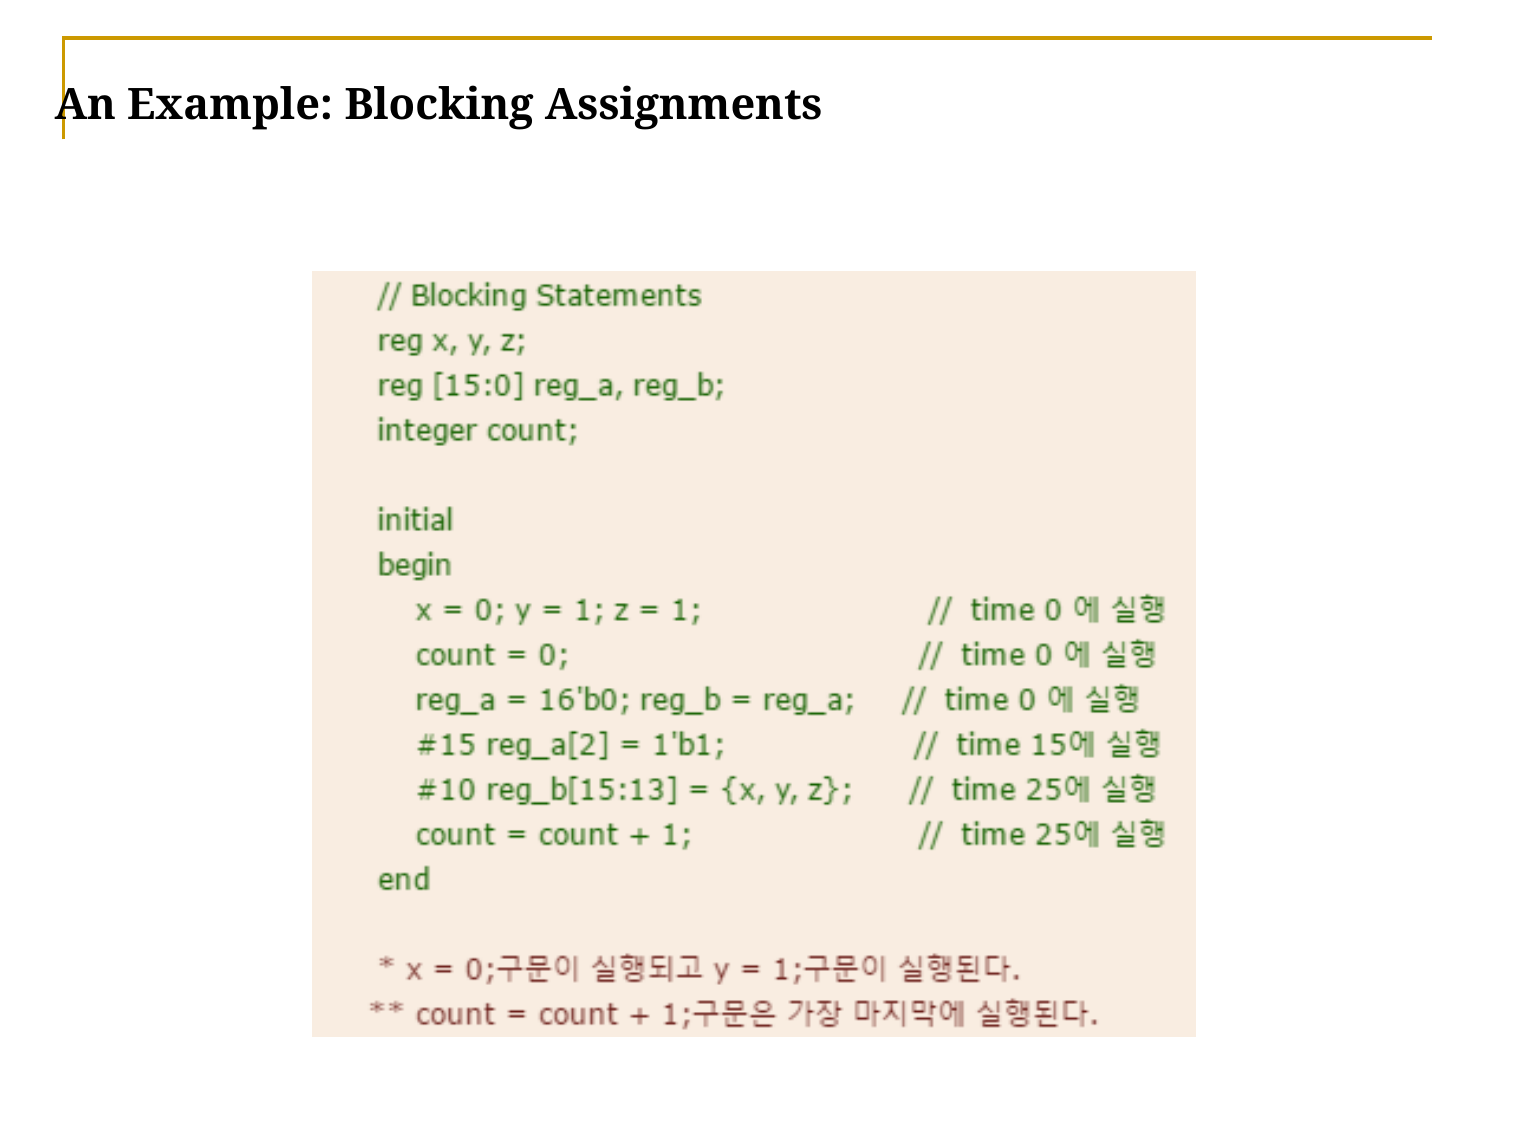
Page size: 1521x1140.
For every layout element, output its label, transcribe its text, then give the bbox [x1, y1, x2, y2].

title An Example: Blocking Assignments [39, 68, 972, 165]
picture [312, 271, 1197, 1037]
